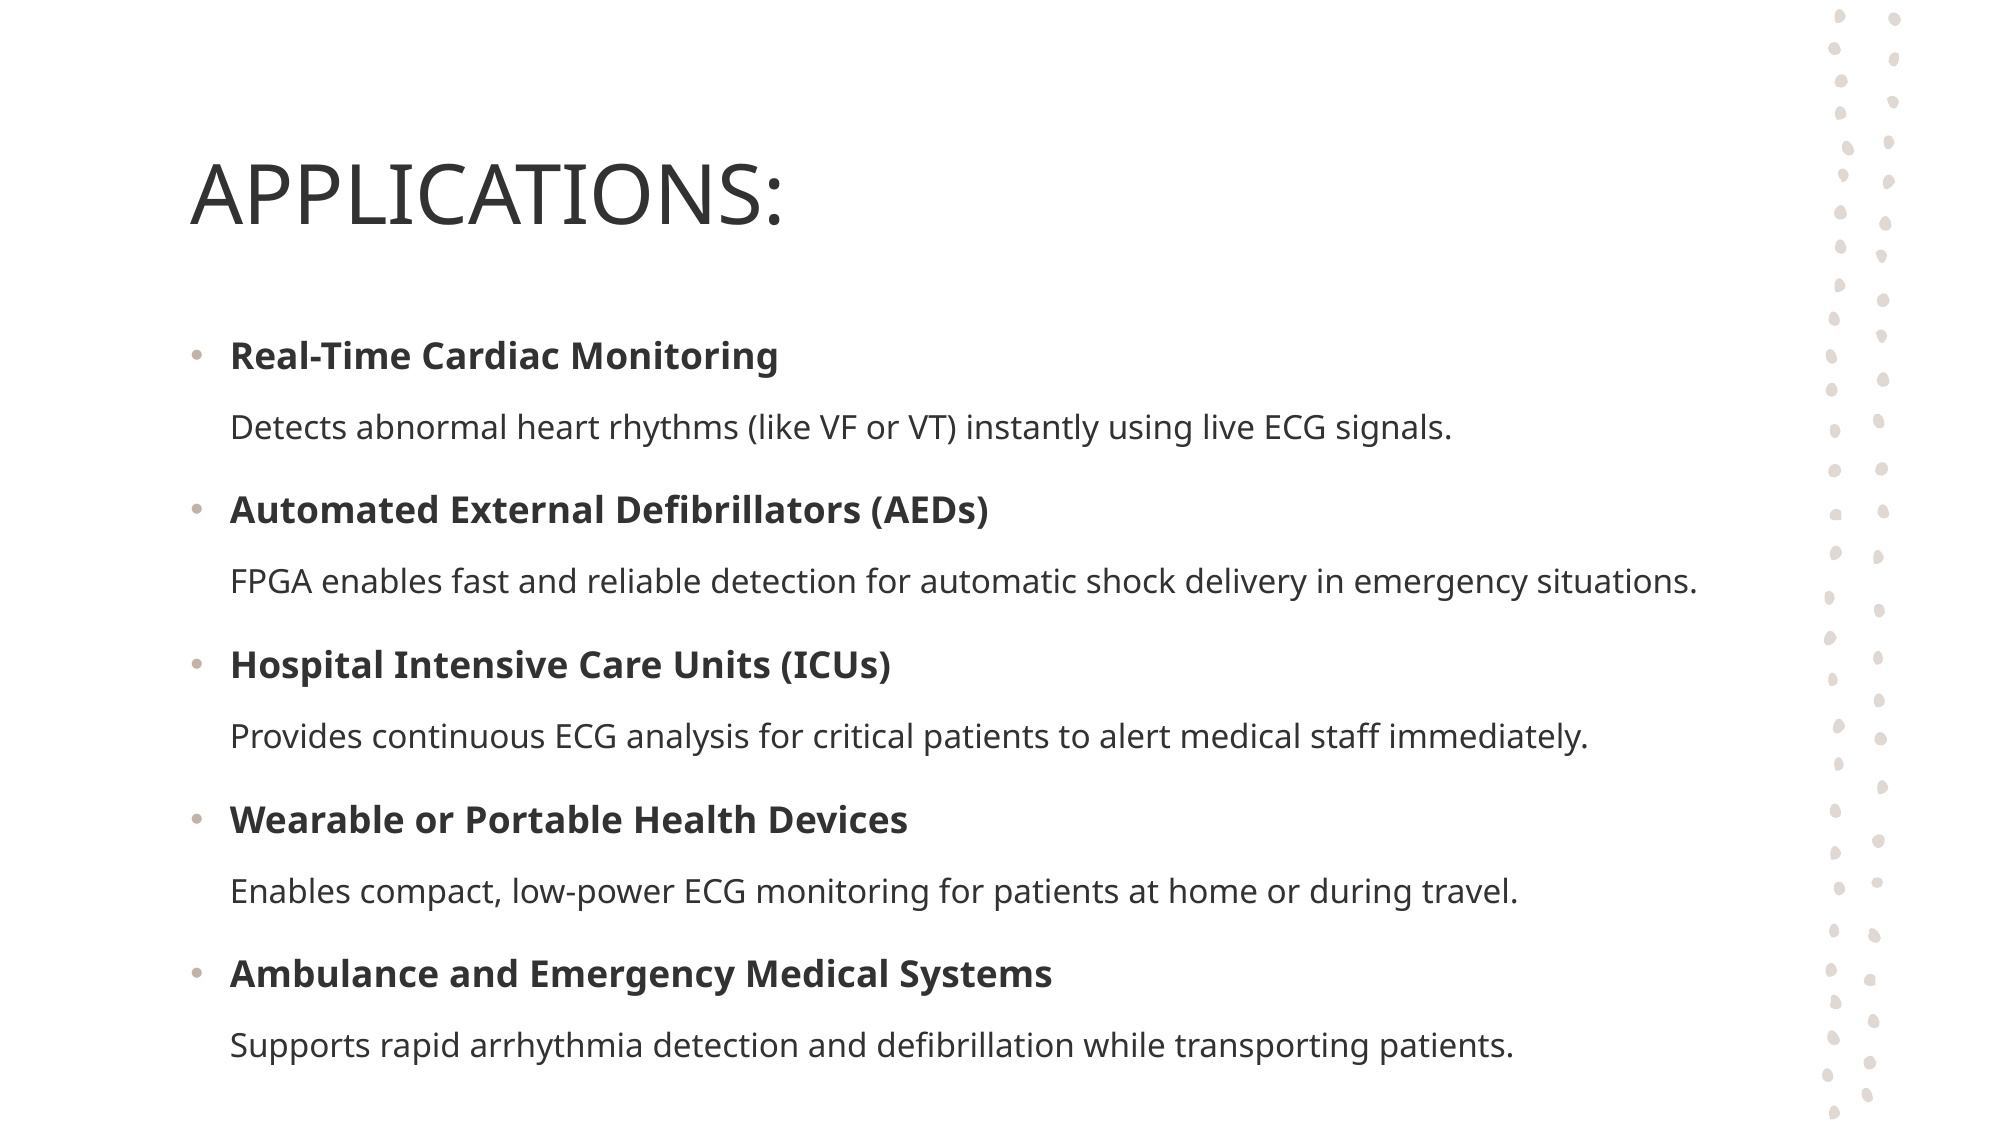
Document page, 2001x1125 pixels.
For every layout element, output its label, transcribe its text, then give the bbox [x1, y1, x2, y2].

list Real-Time Cardiac Monitoring Detects abnormal heart rhythms (like VF or VT) instantly using live ECG signals. Automated External Defibrillators (AEDs) FPGA enables fast and reliable detection for automatic shock delivery in emergency situations. Hospital Intensive Care Units (ICUs) Provides continuous ECG analysis for critical patients to alert medical staff immediately. Wearable or Portable Health Devices Enables compact, low-power ECG monitoring for patients at home or during travel. Ambulance and Emergency Medical Systems Supports rapid arrhythmia detection and defibrillation while transporting patients. [175, 302, 1756, 1088]
title APPLICATIONS: [175, 82, 1756, 300]
